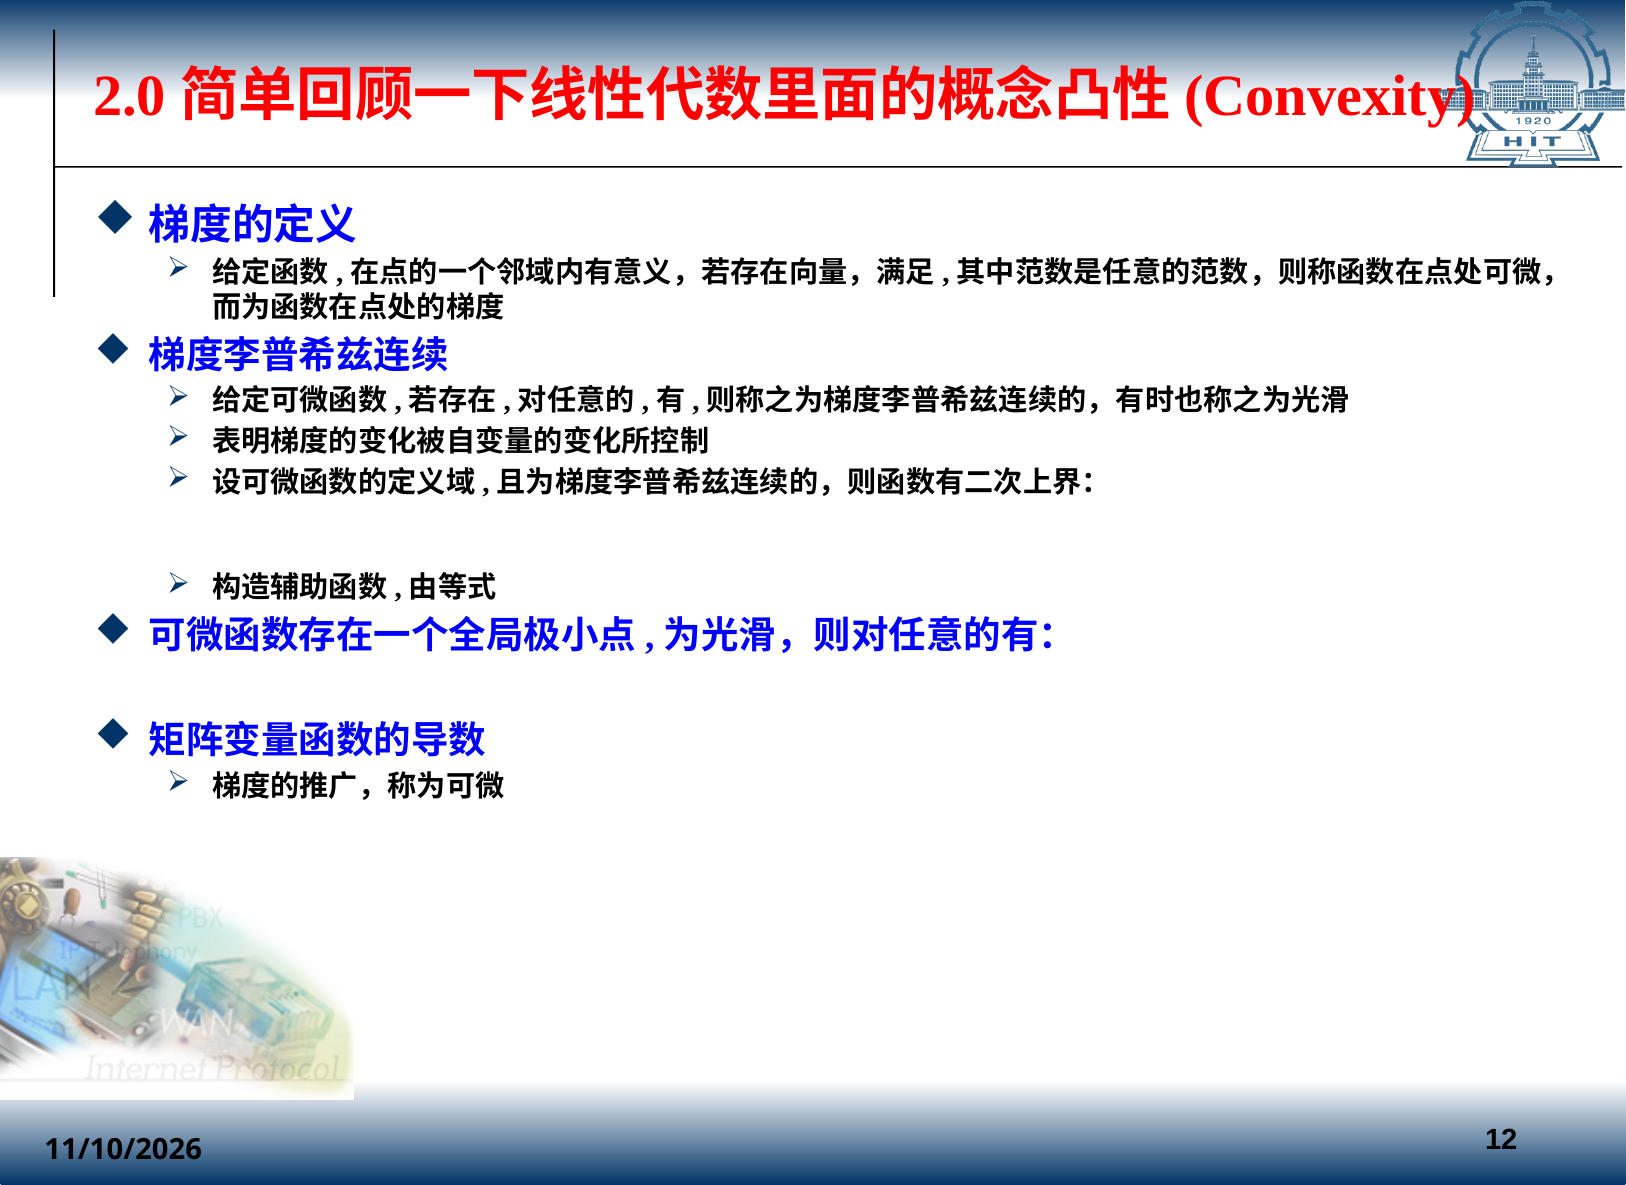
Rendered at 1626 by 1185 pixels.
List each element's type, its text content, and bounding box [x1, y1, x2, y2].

title 2.0简单回顾一下线性代数里面的概念凸性(Convexity) [78, 29, 1498, 155]
picture [0, 857, 354, 1100]
picture [1438, 1, 1626, 167]
